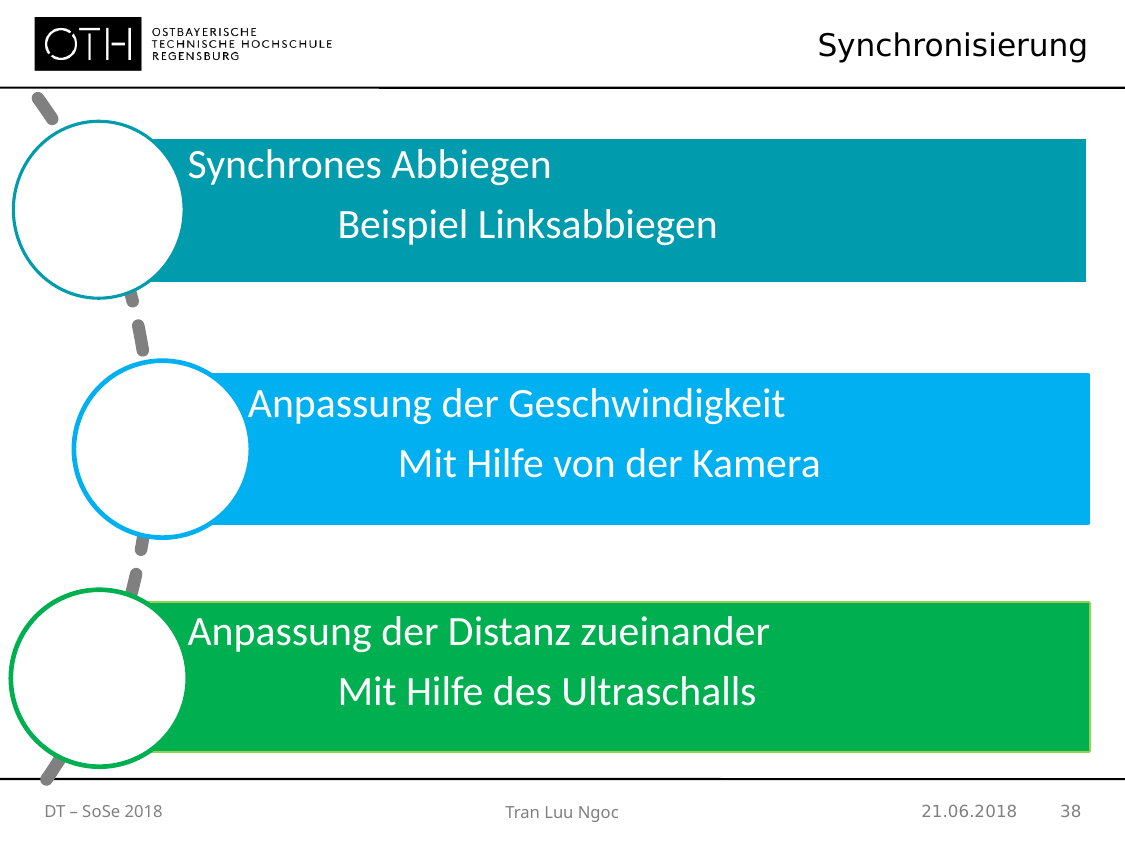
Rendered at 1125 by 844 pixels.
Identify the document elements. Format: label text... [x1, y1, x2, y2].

picture [34, 17, 332, 71]
text_box Anpassung der Distanz zueinander Mit Hilfe des Ultraschalls [148, 603, 1089, 751]
text_box [10, 589, 188, 767]
text_box Tran Luu Ngoc [481, 794, 644, 829]
text_box [0, 98, 145, 781]
text_box [13, 121, 185, 299]
text_box Synchrones Abbiegen Beispiel Linksabbiegen [147, 136, 1089, 284]
text_box [73, 360, 251, 538]
text_box Anpassung der Geschwindigkeit Mit Hilfe von der Kamera [213, 375, 1089, 523]
text_box Synchronisierung [332, 17, 1089, 71]
